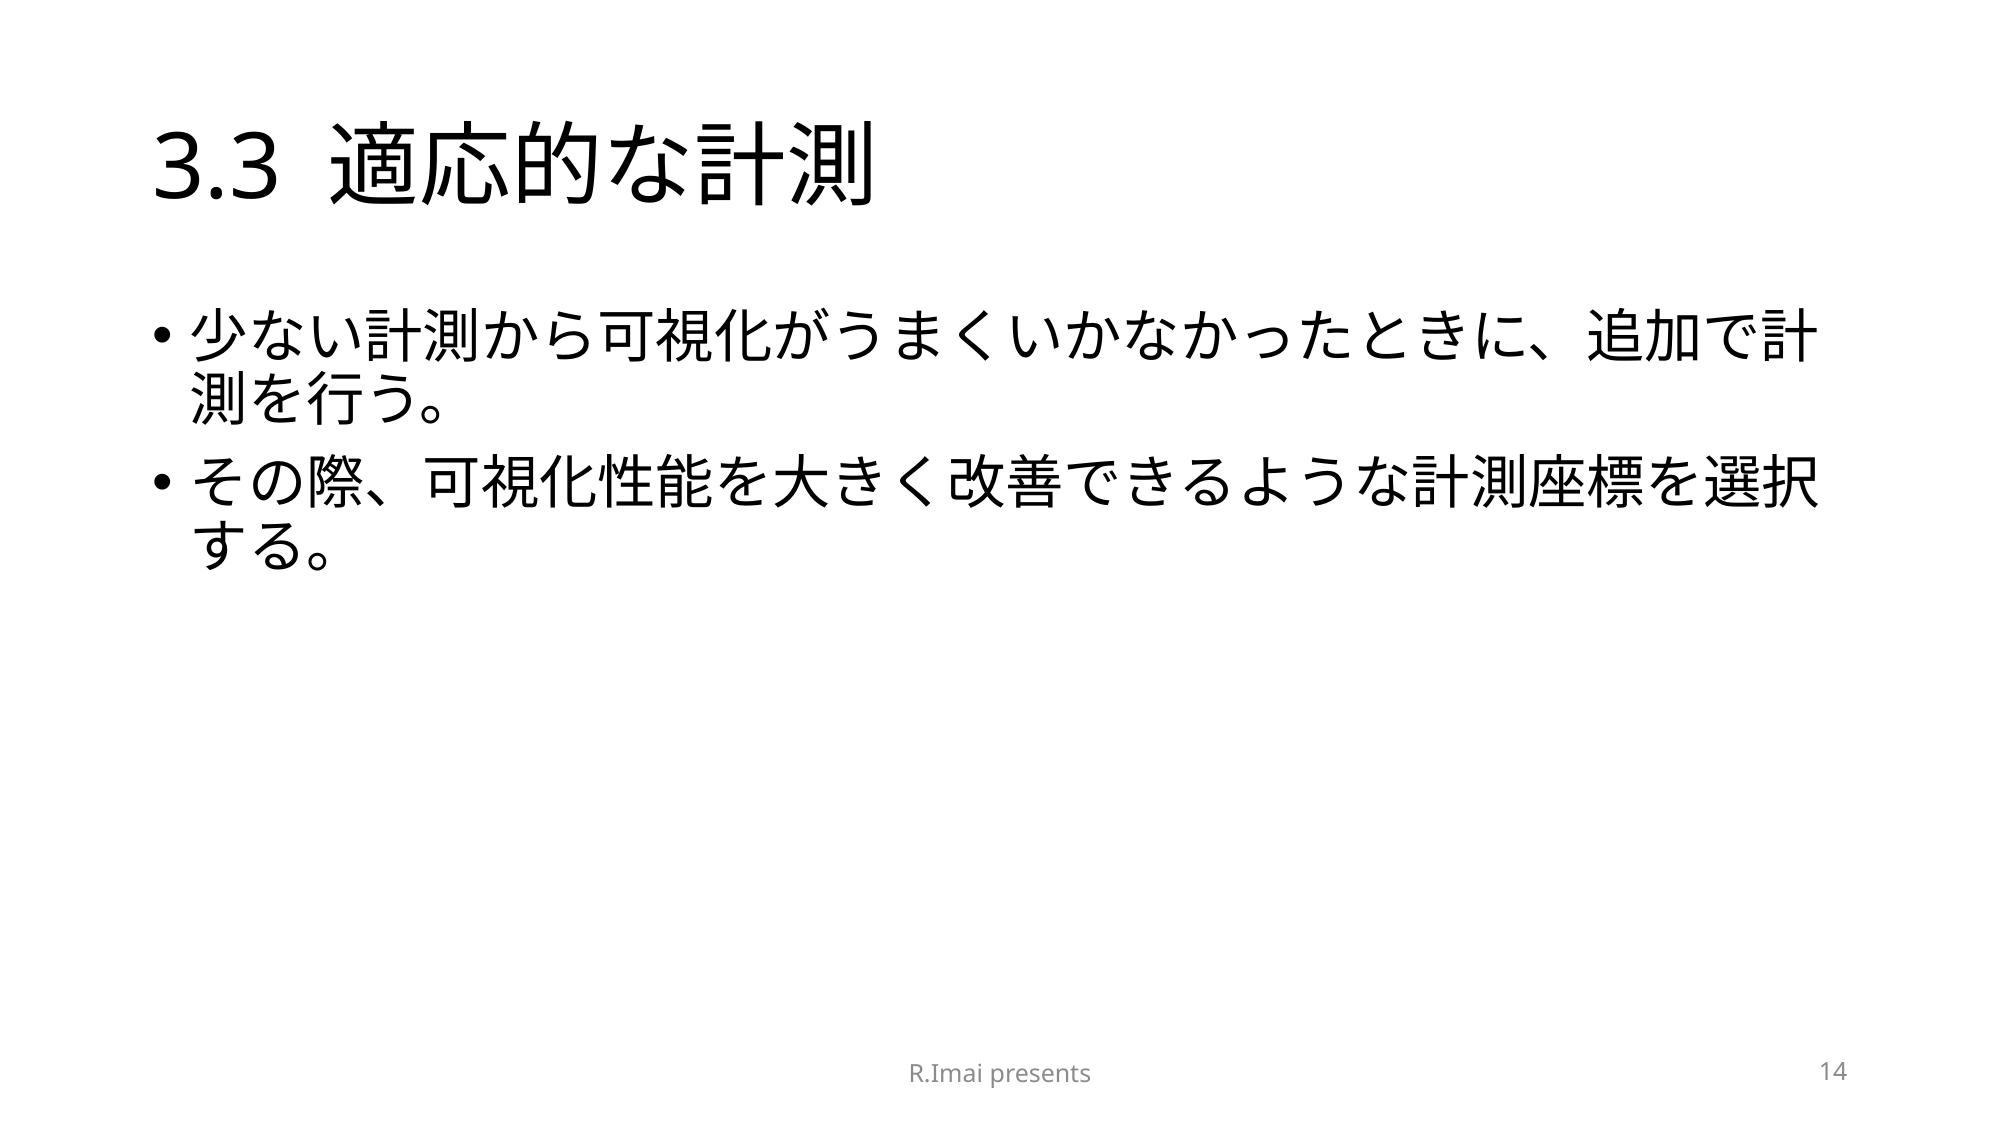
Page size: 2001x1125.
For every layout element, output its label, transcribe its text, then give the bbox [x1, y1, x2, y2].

slide_number 14 [1412, 1042, 1863, 1103]
list 少ない計測から可視化がうまくいかなかったときに、追加で計測を行う。 その際、可視化性能を大きく改善できるような計測座標を選択する。 [137, 299, 1863, 1014]
title 3.3 適応的な計測 [137, 59, 1863, 278]
footer R.Imai presents [662, 1042, 1338, 1103]
